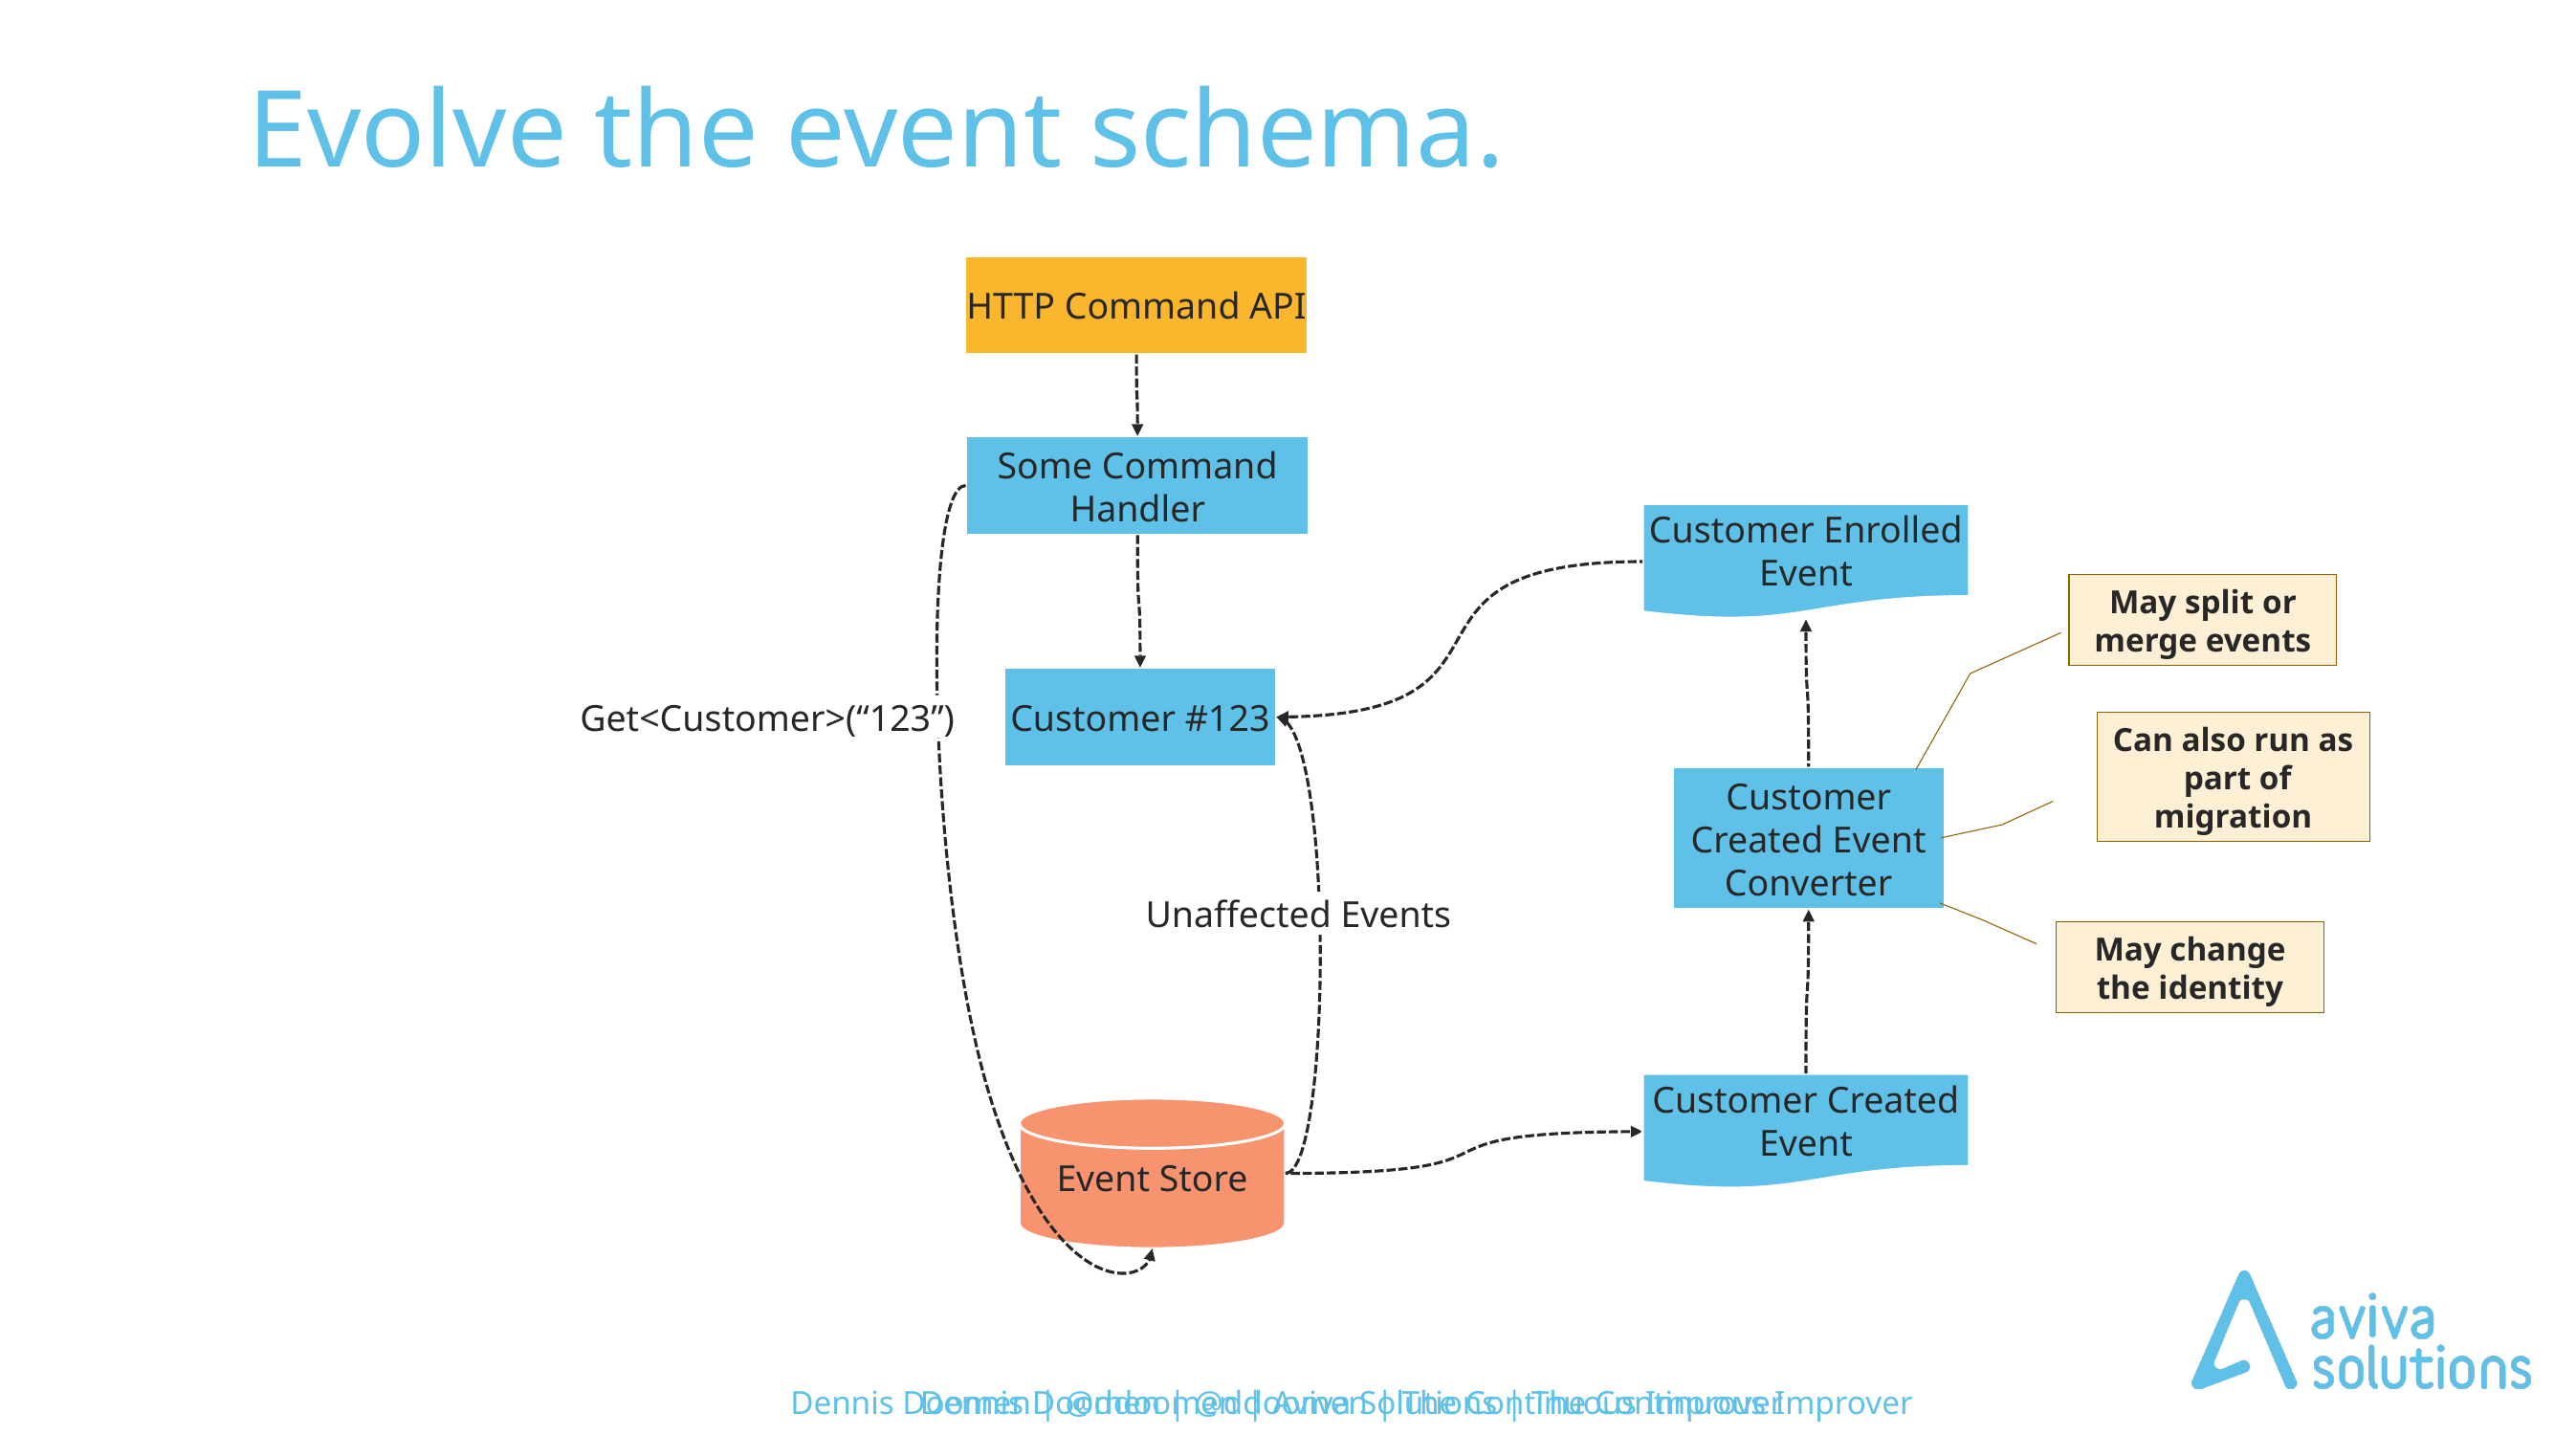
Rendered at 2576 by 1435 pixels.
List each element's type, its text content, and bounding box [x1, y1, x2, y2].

text_box Can also run as part of migration [2097, 712, 2370, 842]
text_box Event Store [1017, 1096, 1288, 1250]
text_box Customer Enrolled Event [1640, 501, 1971, 620]
text_box Unaffected Events [1286, 892, 1452, 936]
text_box Some Command Handler [964, 434, 1310, 537]
text_box HTTP Command API [963, 254, 1310, 356]
picture [2191, 1270, 2531, 1389]
text_box May change the identity [2056, 921, 2324, 1013]
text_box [1276, 561, 1643, 718]
text_box Customer #123 [1020, 666, 1276, 768]
text_box Customer Created Event Converter [1671, 765, 1947, 911]
text_box Dennis Doomen | @ddoomen | The Continuous Improver [214, 1380, 2433, 1429]
text_box Customer Created Event [1640, 1071, 1971, 1190]
text_box May split or merge events [2068, 574, 2337, 666]
text_box Get<Customer>(“123”) [580, 695, 956, 739]
text_box Unaffected Events [1145, 892, 1276, 936]
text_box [1276, 717, 1286, 1174]
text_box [1286, 1131, 1643, 1174]
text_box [965, 485, 1020, 1174]
title Evolve the event schema. [177, 0, 2399, 272]
